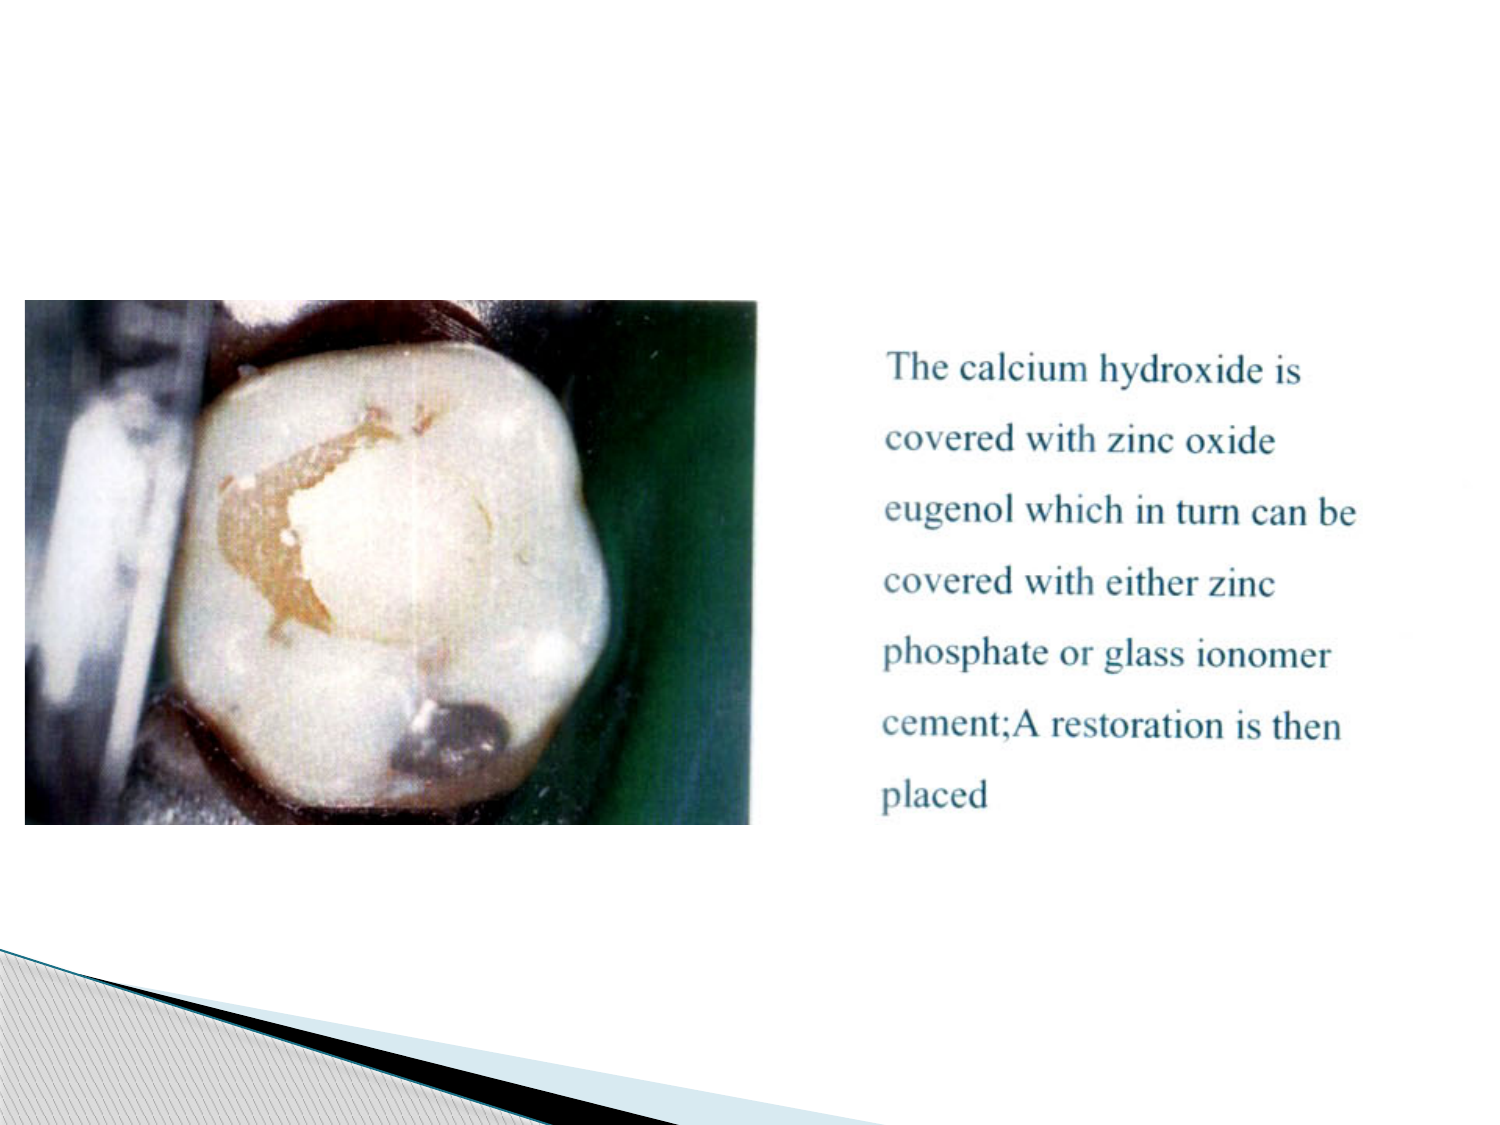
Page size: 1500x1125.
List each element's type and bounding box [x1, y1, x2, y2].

picture [24, 299, 1488, 826]
